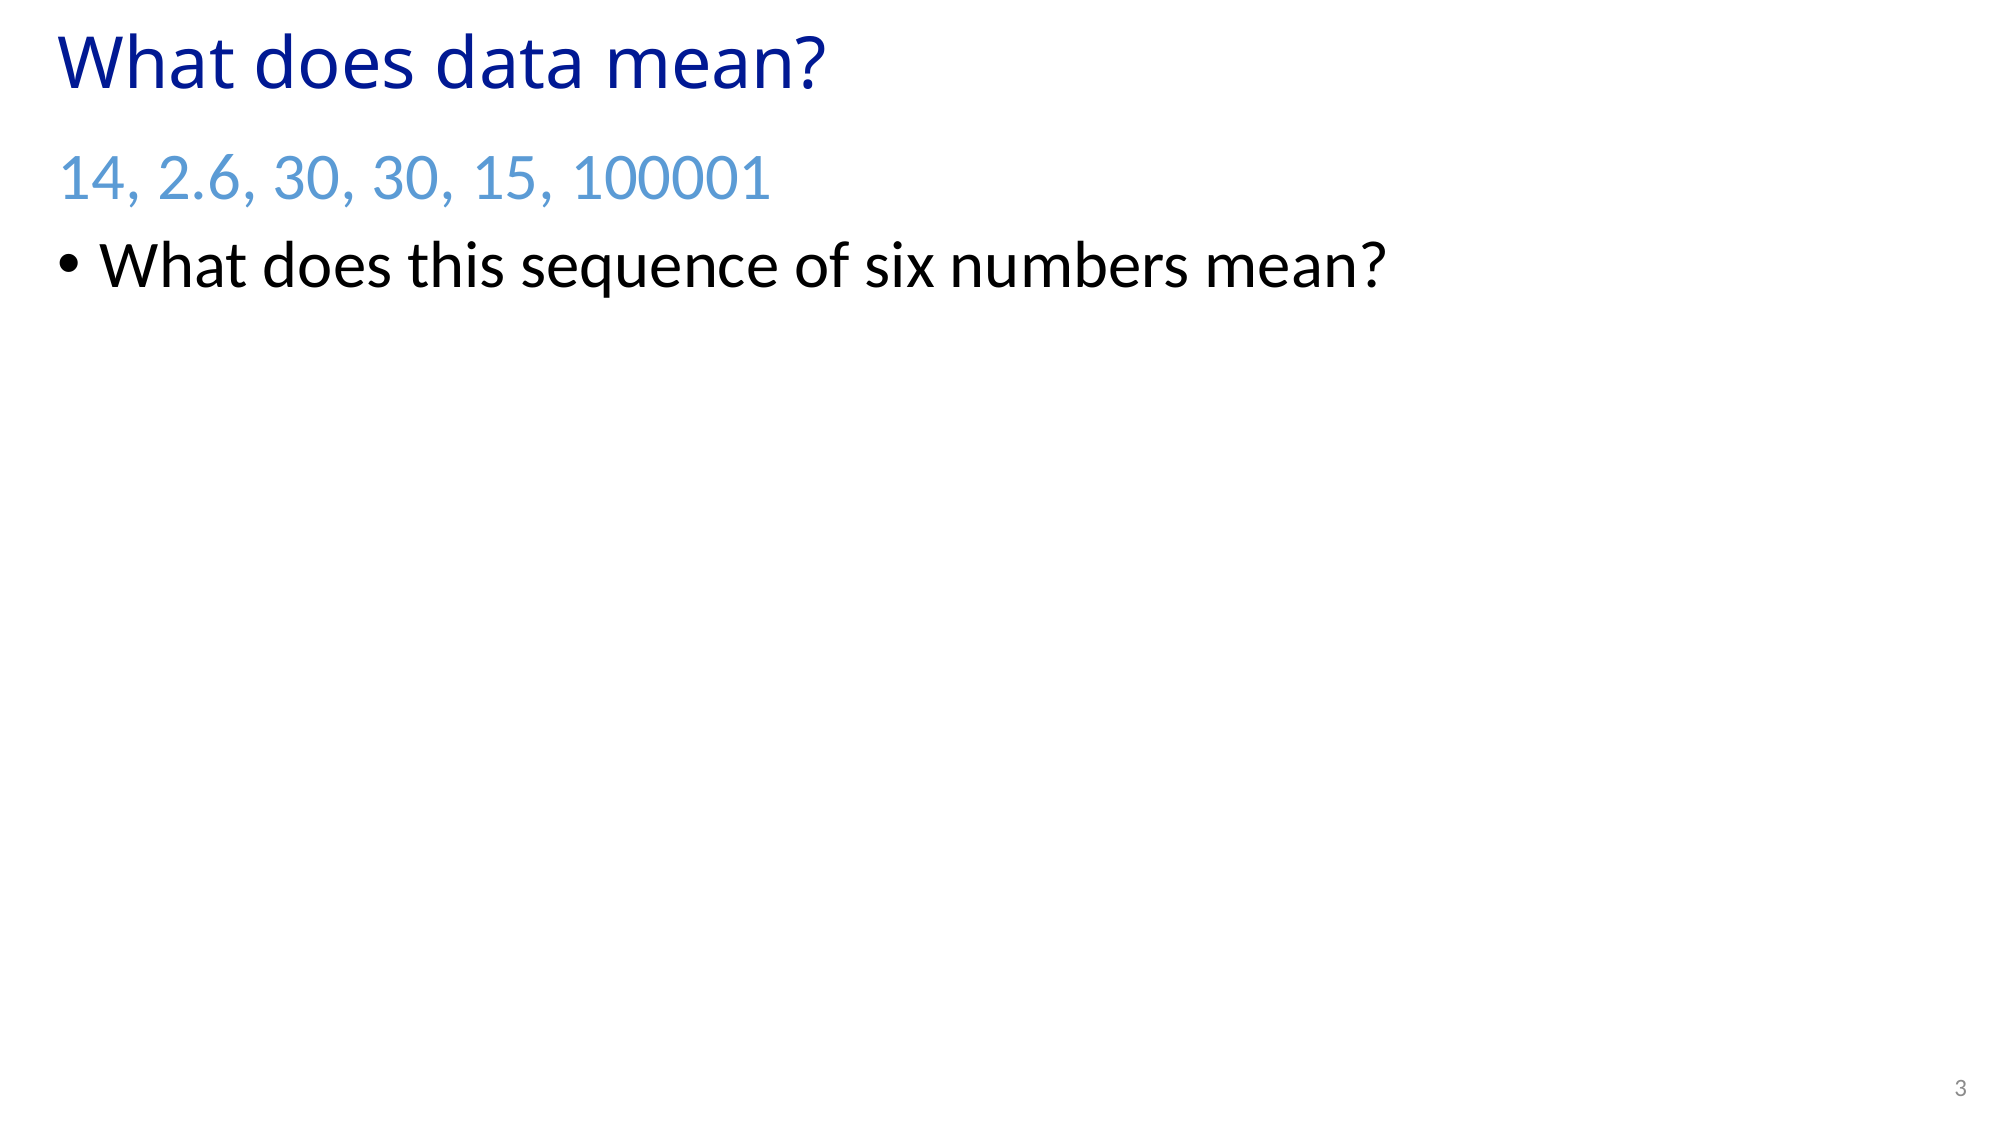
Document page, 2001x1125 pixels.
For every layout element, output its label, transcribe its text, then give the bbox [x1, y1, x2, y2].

title What does data mean? [51, 0, 2000, 130]
slide_number 3 [1940, 1068, 1974, 1104]
list 14, 2.6, 30, 30, 15, 100001 What does this sequence of six numbers mean? [51, 135, 2000, 1125]
